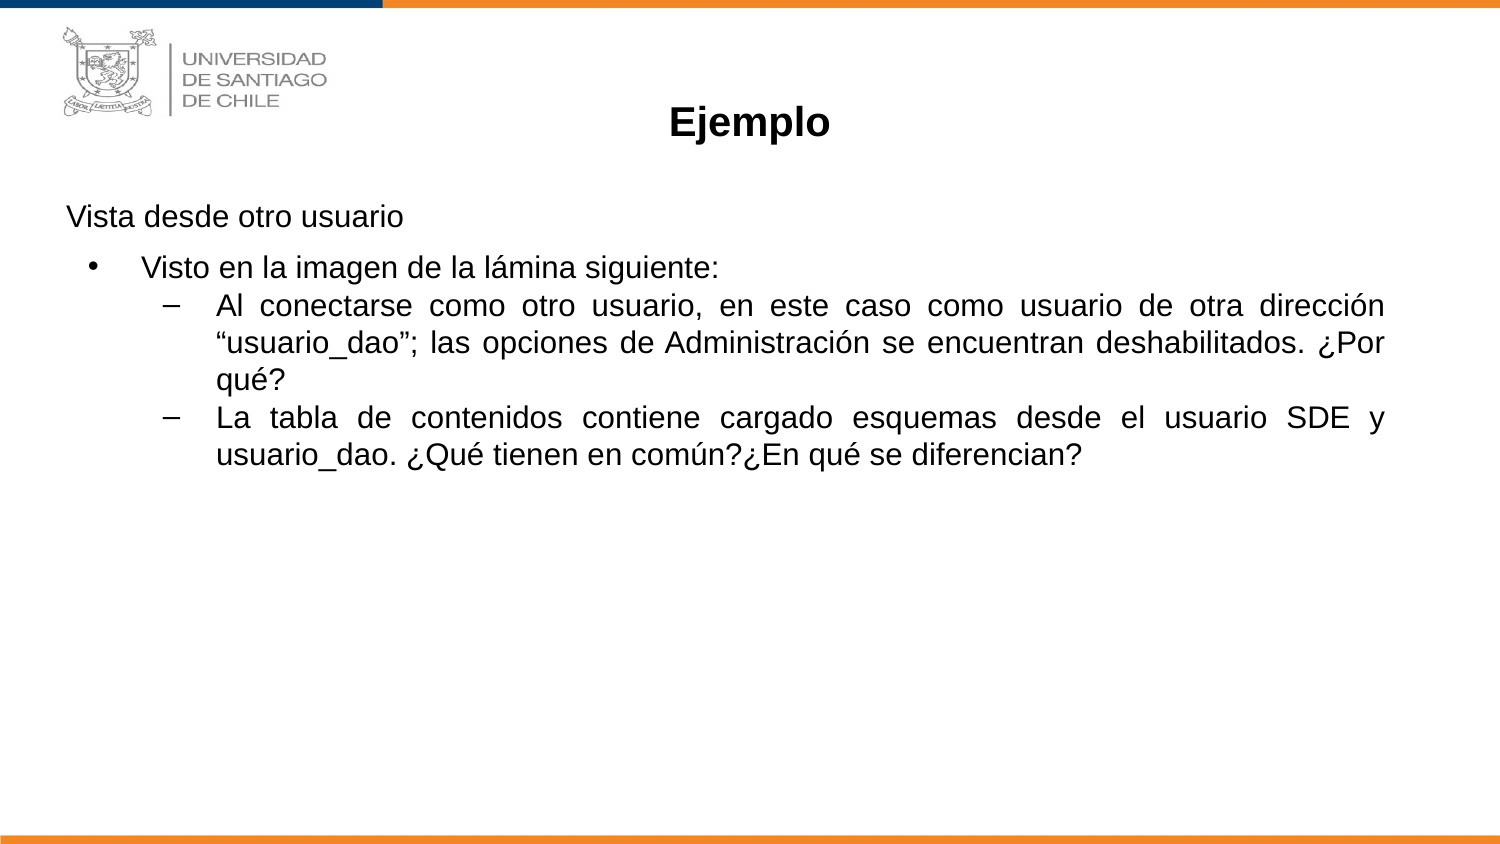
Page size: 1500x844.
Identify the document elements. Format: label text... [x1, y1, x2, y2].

picture [0, 0, 1500, 844]
title Ejemplo [51, 72, 1449, 167]
list Vista desde otro usuario Visto en la imagen de la lámina siguiente: Al conectarse como otro usuario, en este caso como usuario de otra dirección “usuario_dao”; las opciones de Administración se encuentran deshabilitados. ¿Por qué? La tabla de contenidos contiene cargado esquemas desde el usuario SDE y usuario_dao. ¿Qué tienen en común?¿En qué se diferencian? [51, 189, 1403, 750]
